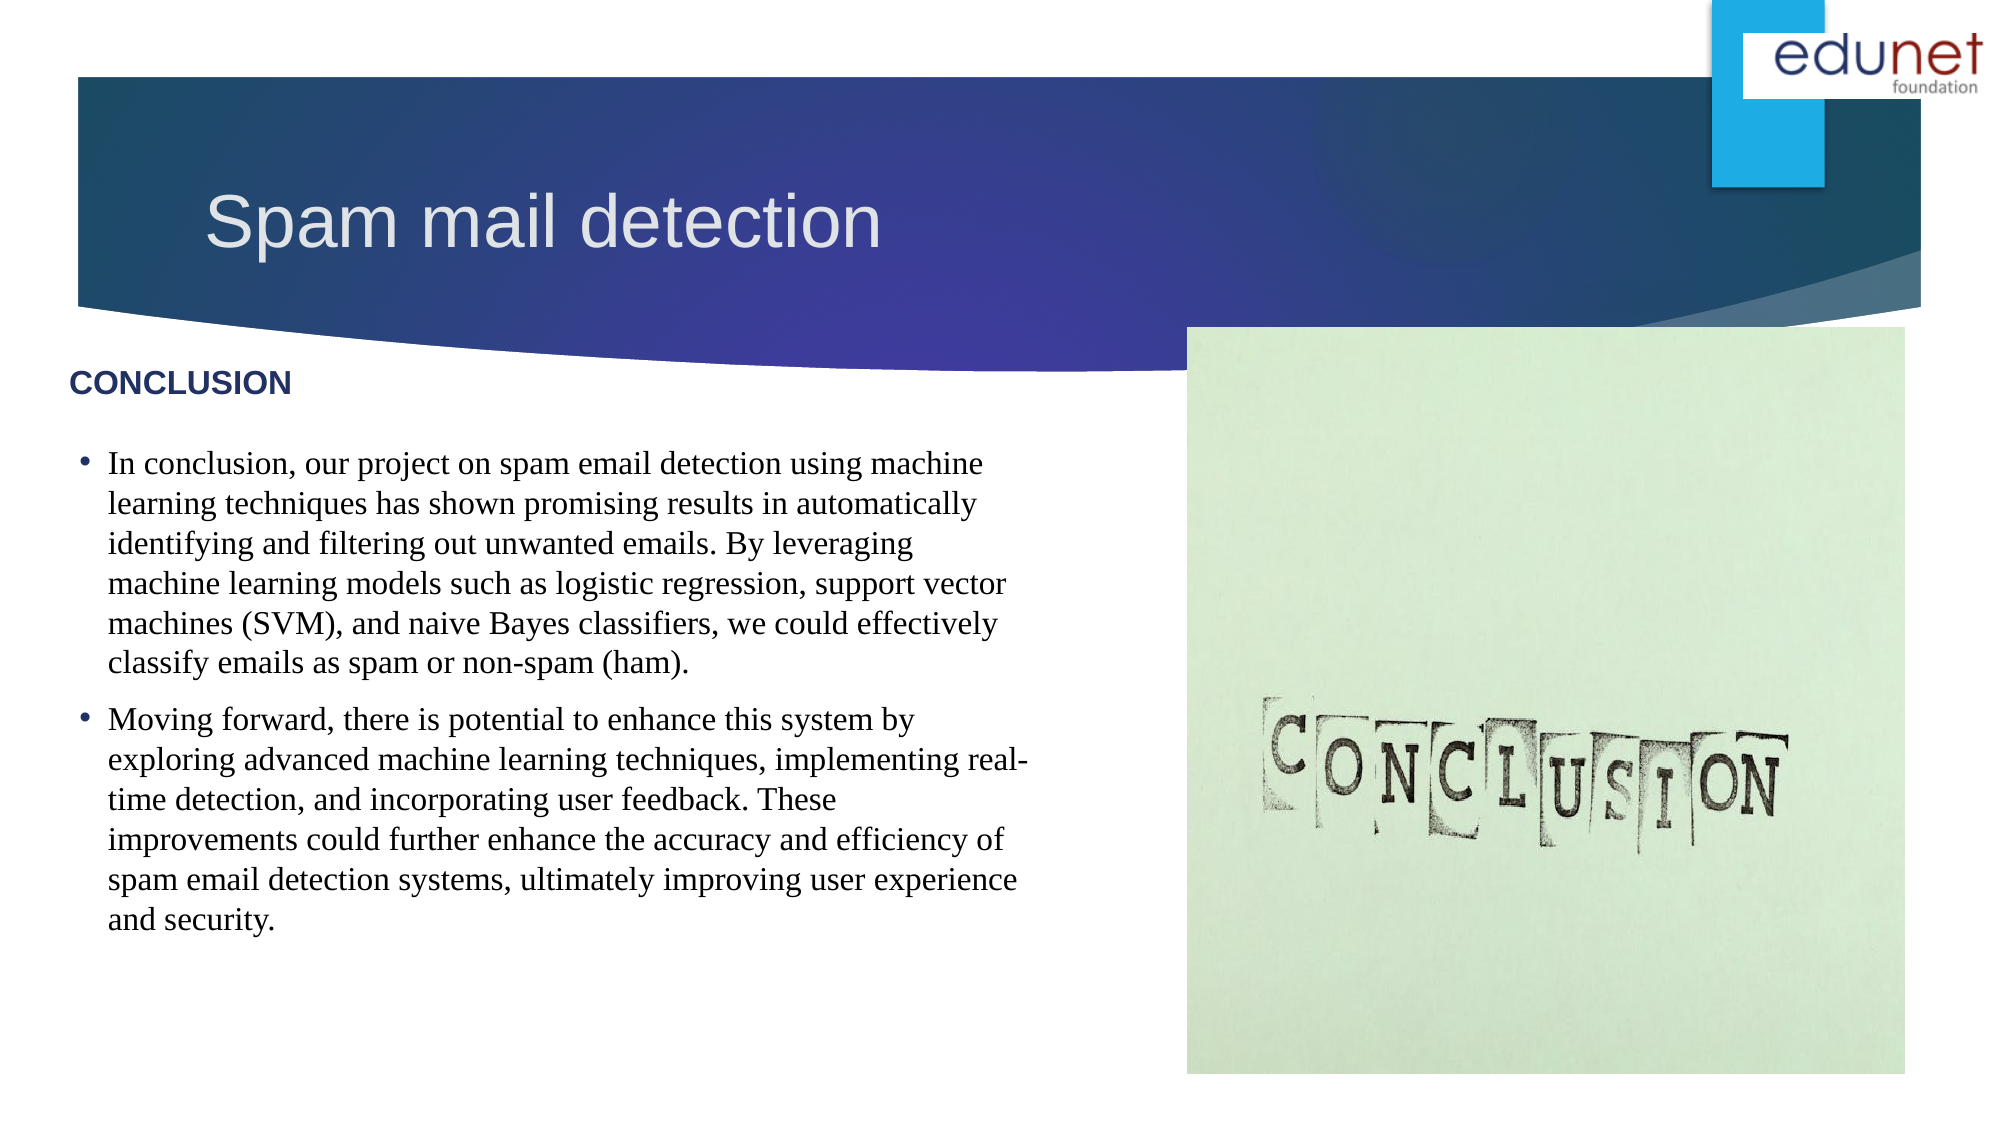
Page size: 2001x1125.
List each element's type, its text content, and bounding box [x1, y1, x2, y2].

title Spam mail detection [189, 159, 1627, 276]
picture [1742, 33, 1994, 99]
picture [1186, 327, 1905, 1074]
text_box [53, 345, 1049, 975]
